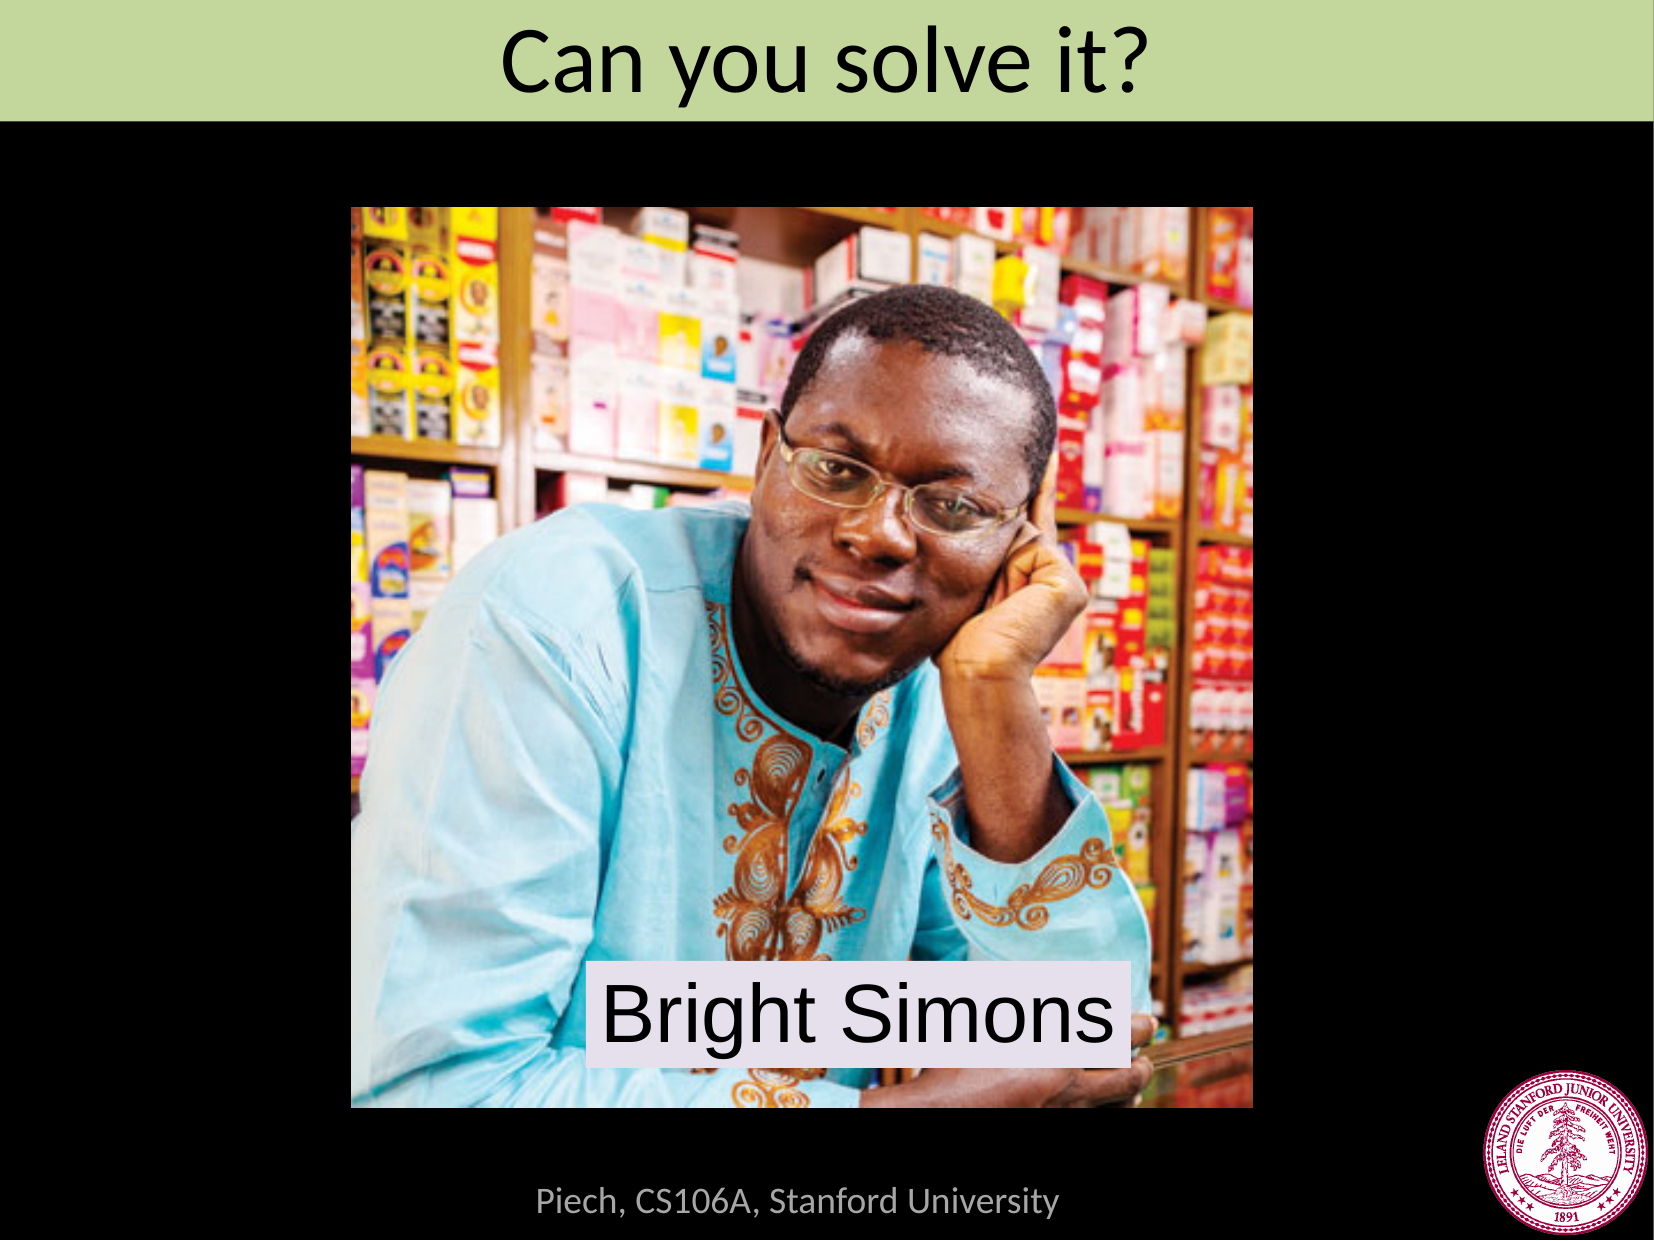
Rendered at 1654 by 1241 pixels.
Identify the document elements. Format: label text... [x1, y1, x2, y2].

picture [1483, 1070, 1648, 1235]
picture [351, 207, 1253, 1108]
text_box Can you solve it? [0, 0, 1654, 122]
